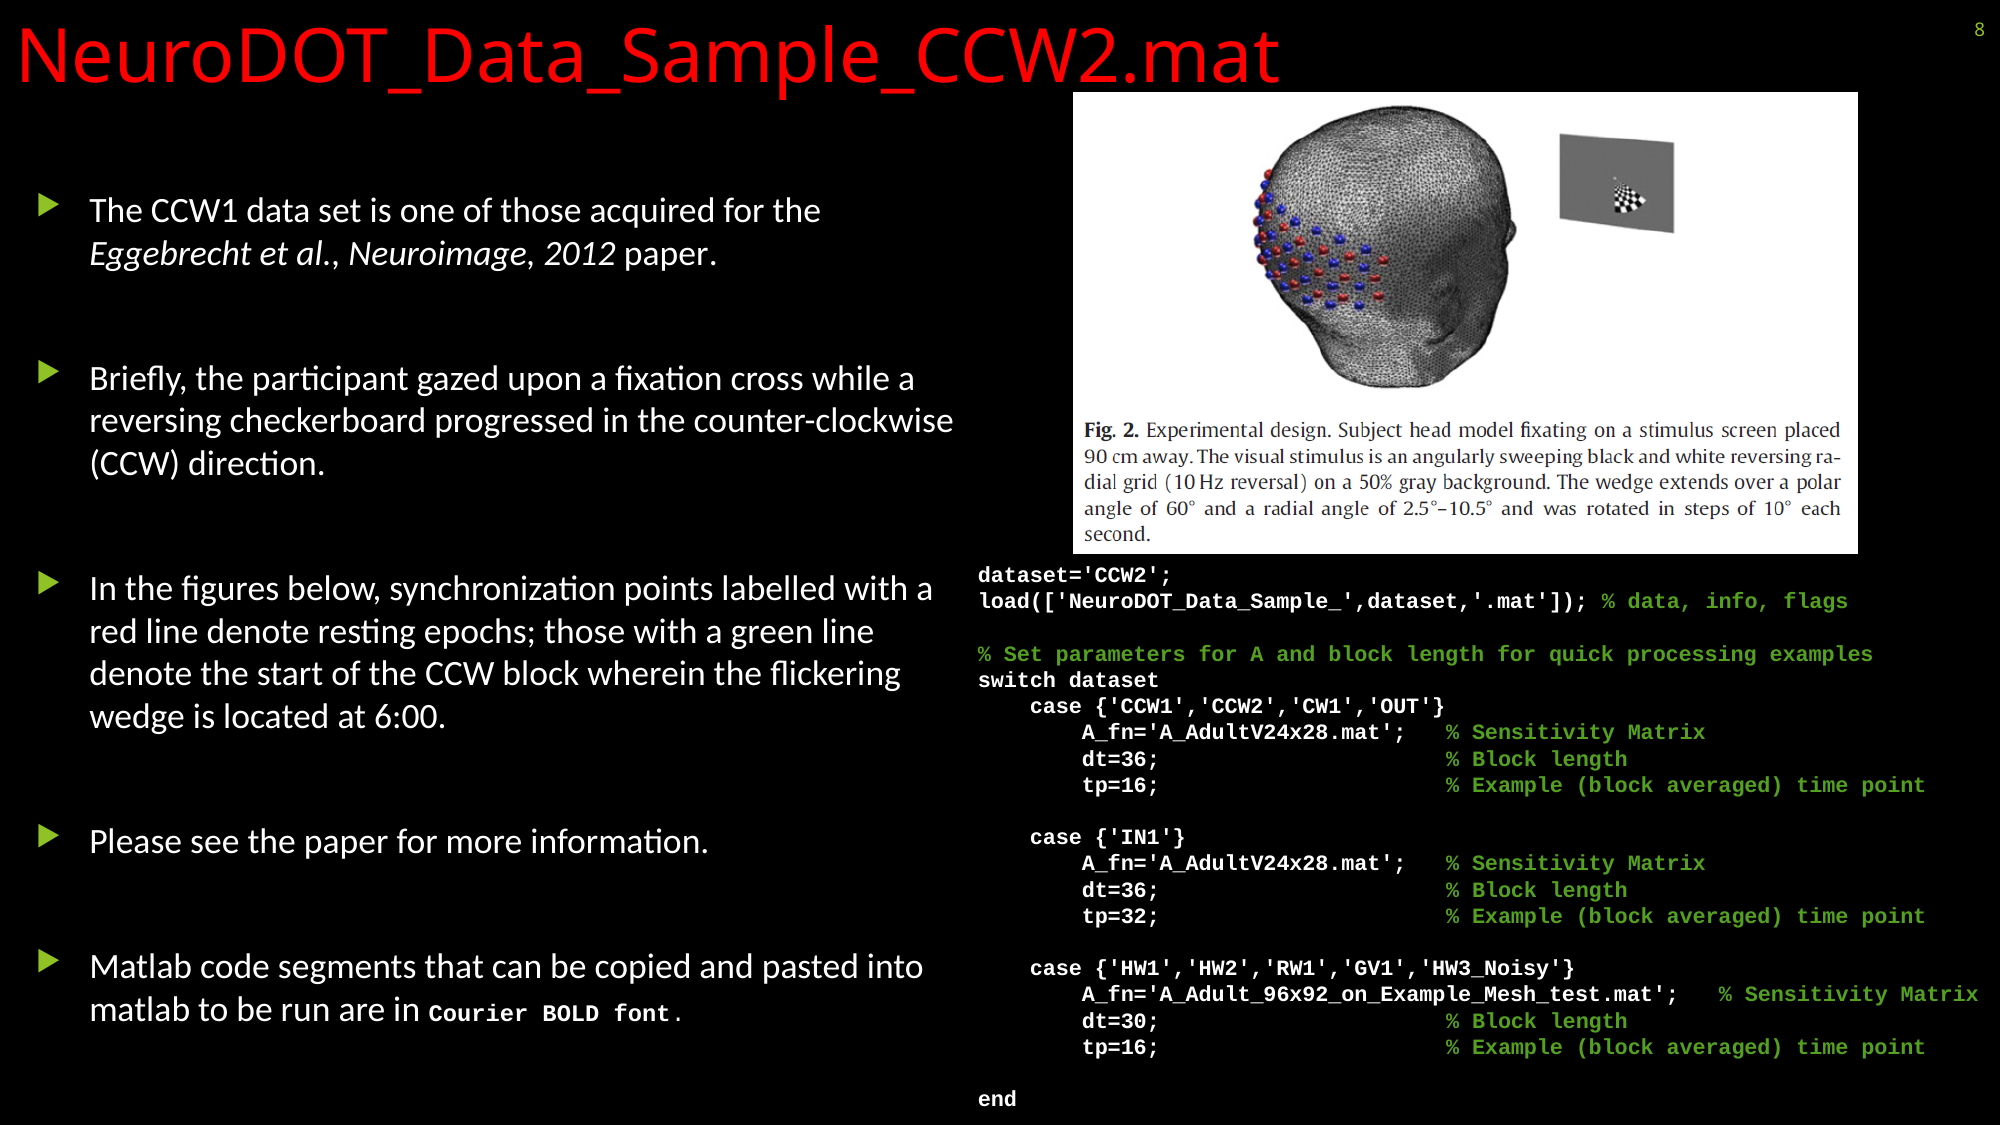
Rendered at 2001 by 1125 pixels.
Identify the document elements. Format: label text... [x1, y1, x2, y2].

text_box dataset='CCW2'; load(['NeuroDOT_Data_Sample_',dataset,'.mat']); % data, info, flags % Set parameters for A and block length for quick processing examples switch dataset case {'CCW1','CCW2','CW1','OUT'} A_fn='A_AdultV24x28.mat'; % Sensitivity Matrix dt=36; % Block length tp=16; % Example (block averaged) time point case {'IN1'} A_fn='A_AdultV24x28.mat'; % Sensitivity Matrix dt=36; % Block length tp=32; % Example (block averaged) time point case {'HW1','HW2','RW1','GV1','HW3_Noisy'} A_fn='A_Adult_96x92_on_Example_Mesh_test.mat'; % Sensitivity Matrix dt=30; % Block length tp=16; % Example (block averaged) time point end [963, 553, 1994, 1119]
slide_number 8 [1887, 0, 2000, 60]
picture [1072, 92, 1858, 554]
text_box The CCW1 data set is one of those acquired for the Eggebrecht et al., Neuroimage, 2012 paper. Briefly, the participant gazed upon a fixation cross while a reversing checkerboard progressed in the counter-clockwise (CCW) direction. In the figures below, synchronization points labelled with a red line denote resting epochs; those with a green line denote the start of the CCW block wherein the flickering wedge is located at 6:00. Please see the paper for more information. Matlab code segments that can be copied and pasted into matlab to be run are in Courier BOLD font. [20, 179, 989, 1041]
title NeuroDOT_Data_Sample_CCW2.mat [0, 0, 1411, 134]
